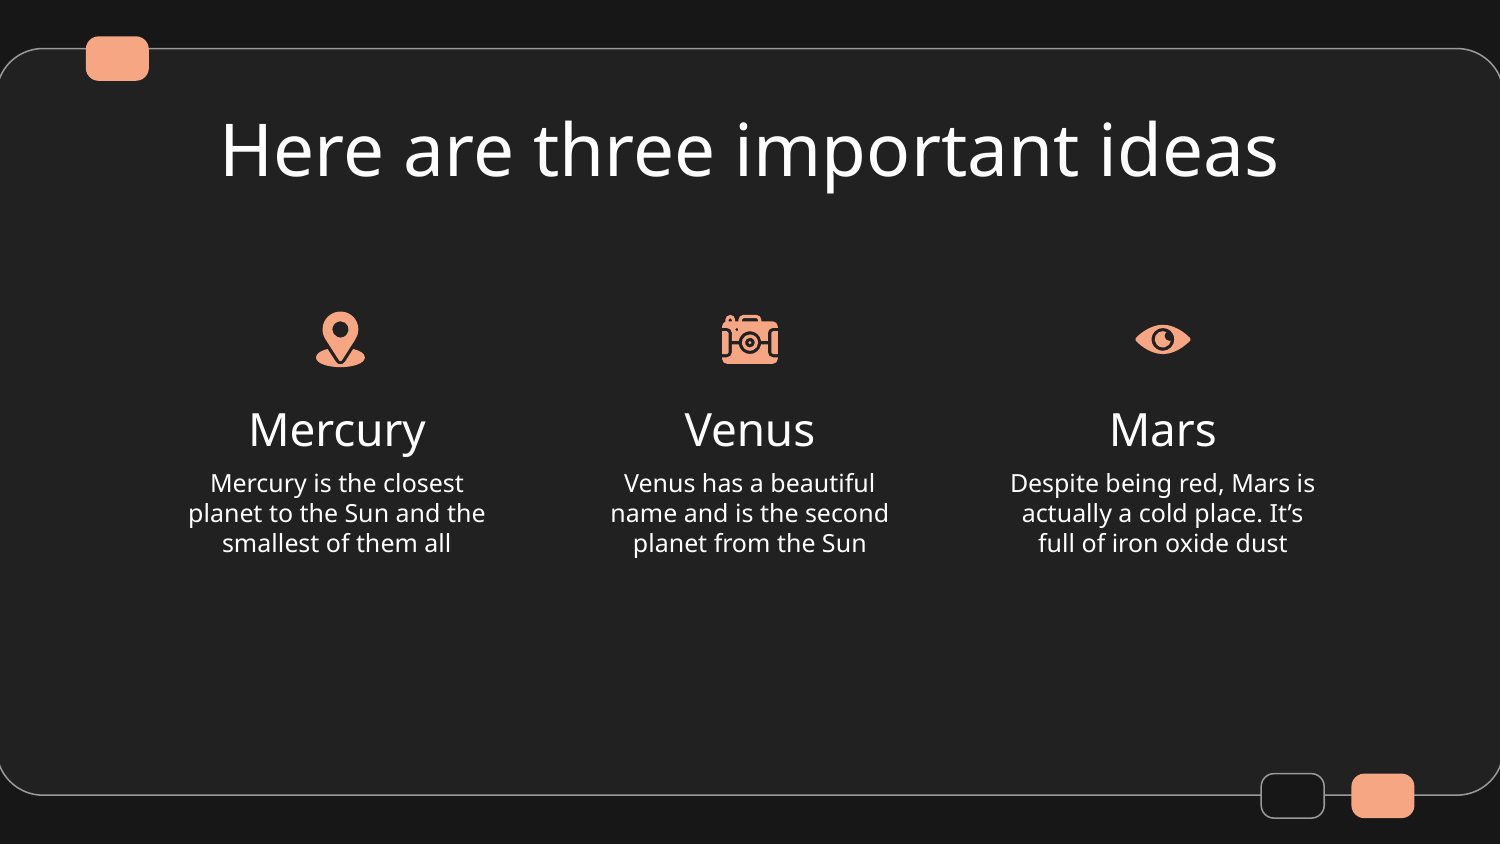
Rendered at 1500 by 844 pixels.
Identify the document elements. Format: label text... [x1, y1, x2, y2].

title Here are three important ideas [116, 88, 1383, 183]
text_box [315, 311, 366, 368]
subtitle Mercury [166, 396, 509, 471]
subtitle Venus has a beautiful name and is the second planet from the Sun [578, 471, 921, 596]
subtitle Despite being red, Mars is actually a cold place. It’s full of iron oxide dust [991, 471, 1334, 596]
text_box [1134, 324, 1192, 355]
subtitle Mercury is the closest planet to the Sun and the smallest of them all [166, 471, 509, 596]
subtitle Venus [578, 396, 921, 471]
subtitle Mars [991, 396, 1334, 471]
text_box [721, 314, 778, 364]
